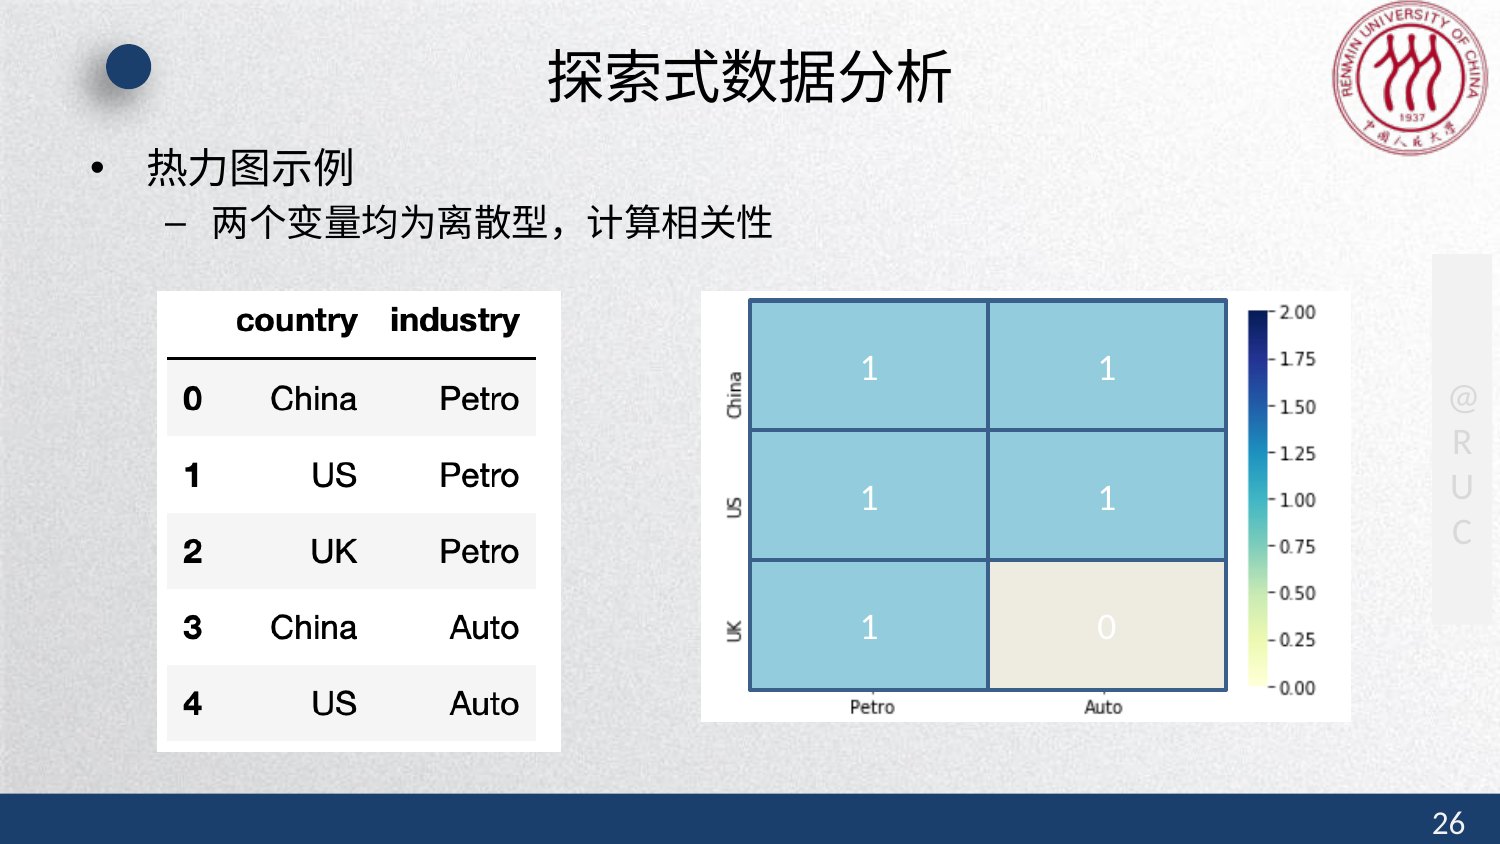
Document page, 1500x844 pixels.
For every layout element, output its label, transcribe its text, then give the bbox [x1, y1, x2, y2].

picture [0, 0, 1500, 793]
list 热力图示例 两个变量均为离散型，计算相关性 [75, 134, 1425, 781]
title 探索式数据分析 [75, 33, 1425, 116]
